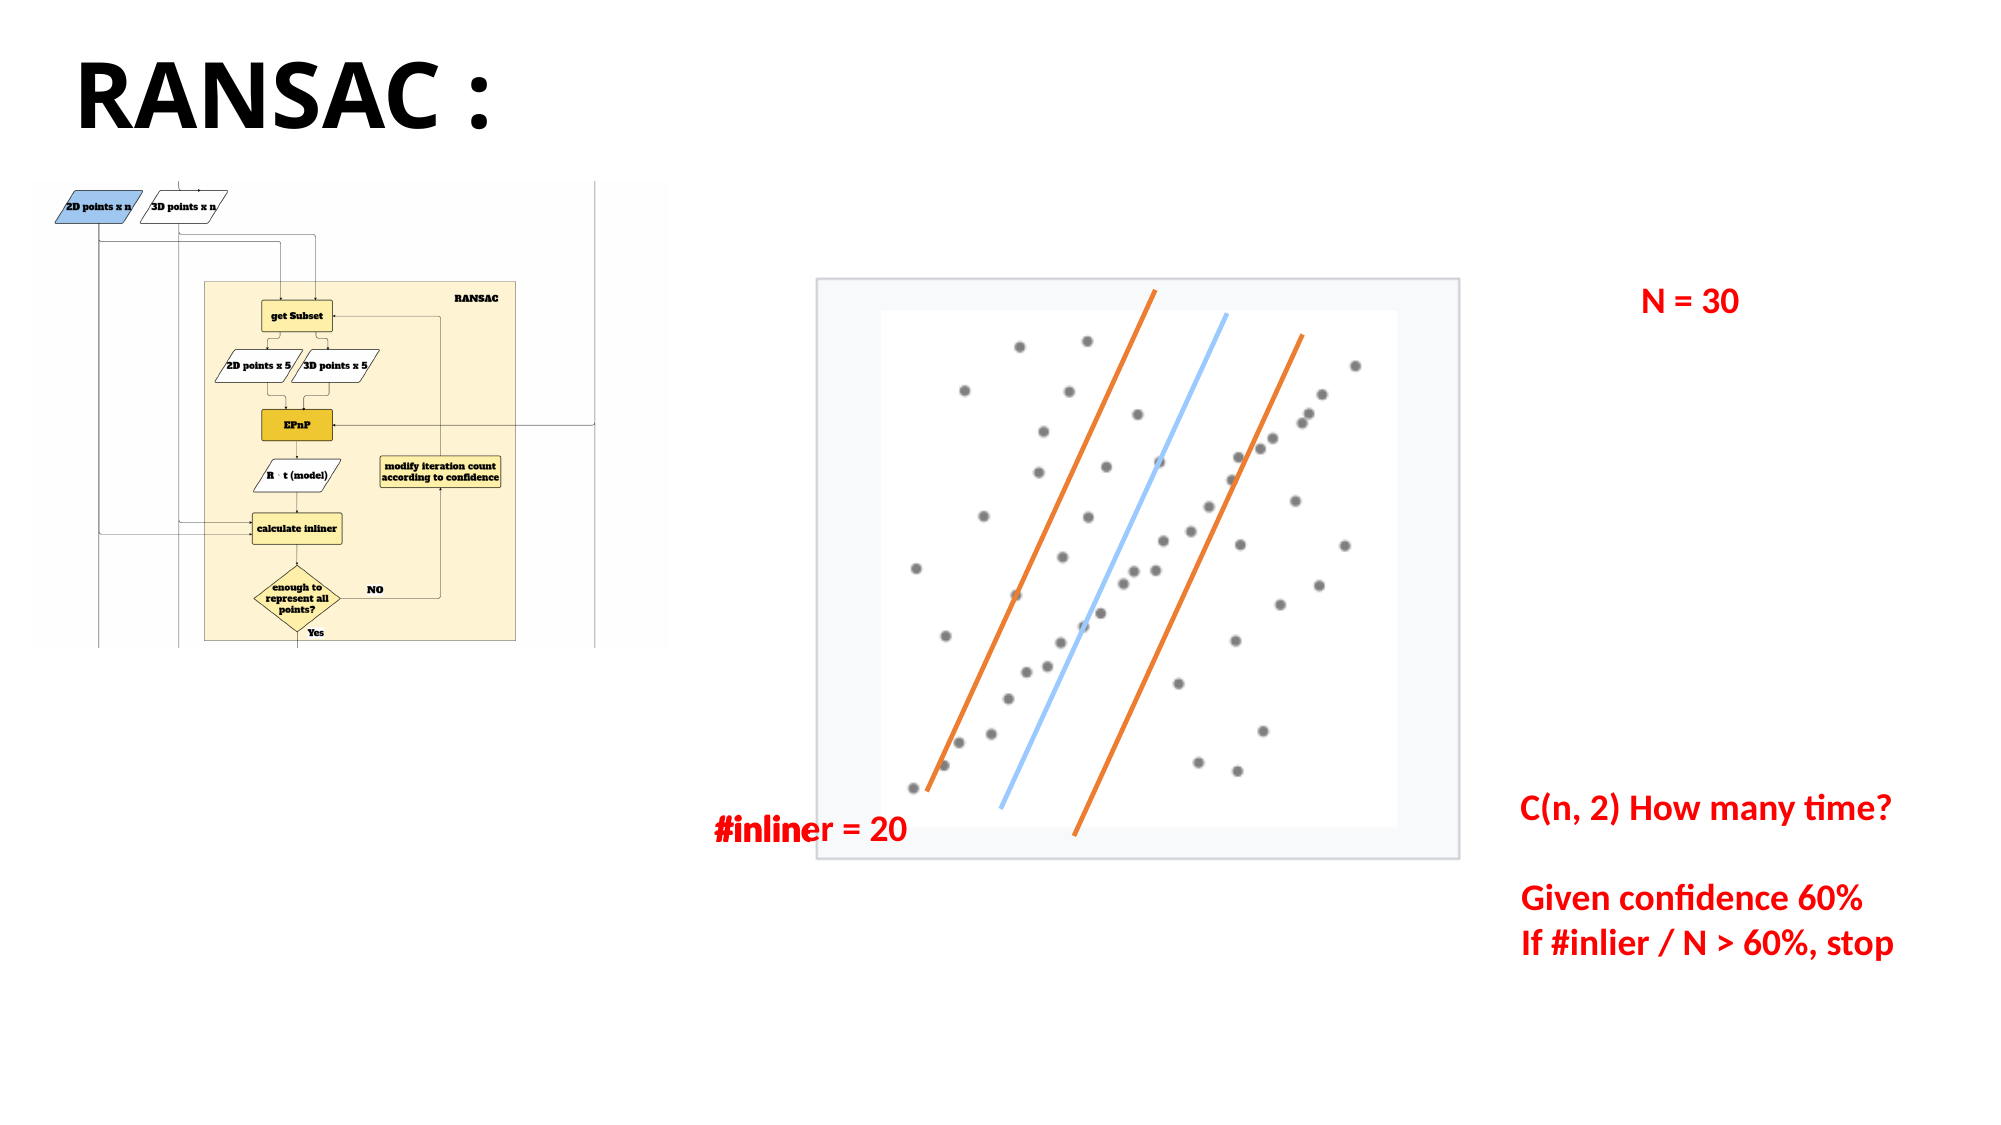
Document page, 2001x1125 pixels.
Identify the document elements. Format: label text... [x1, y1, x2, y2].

text_box Given confidence 60% If #inlier / N > 60%, stop [1506, 865, 1910, 971]
picture [32, 181, 668, 648]
text_box RANSAC : [59, 41, 858, 157]
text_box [699, 258, 1466, 864]
text_box C(n, 2) How many time? [1505, 775, 1909, 836]
text_box N = 30 [1626, 268, 1755, 329]
